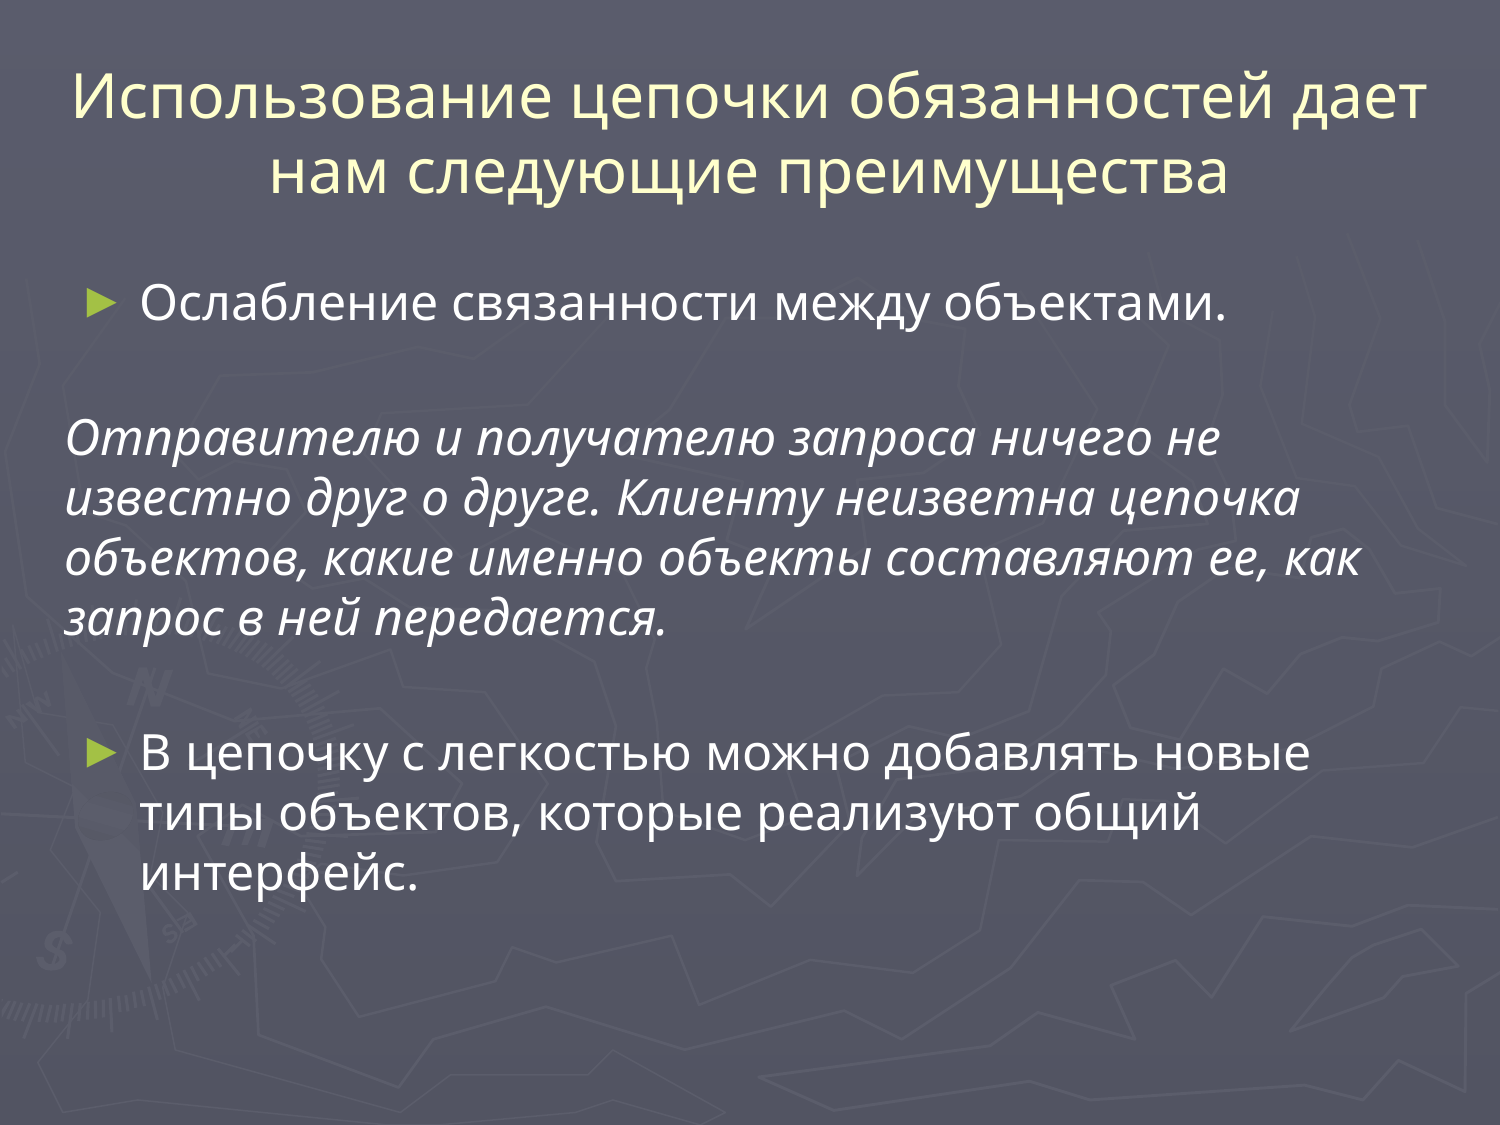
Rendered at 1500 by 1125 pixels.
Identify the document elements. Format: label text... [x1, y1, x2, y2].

title Использование цепочки обязанностей дает нам следующие преимущества [49, 37, 1451, 225]
list Ослабление связанности между объектами. Отправителю и получателю запроса ничего не известно друг о друге. Клиенту неизветна цепочка объектов, какие именно объекты составляют ее, как запрос в ней передается. В цепочку с легкостью можно добавлять новые типы объектов, которые реализуют общий интерфейс. [49, 262, 1451, 1001]
